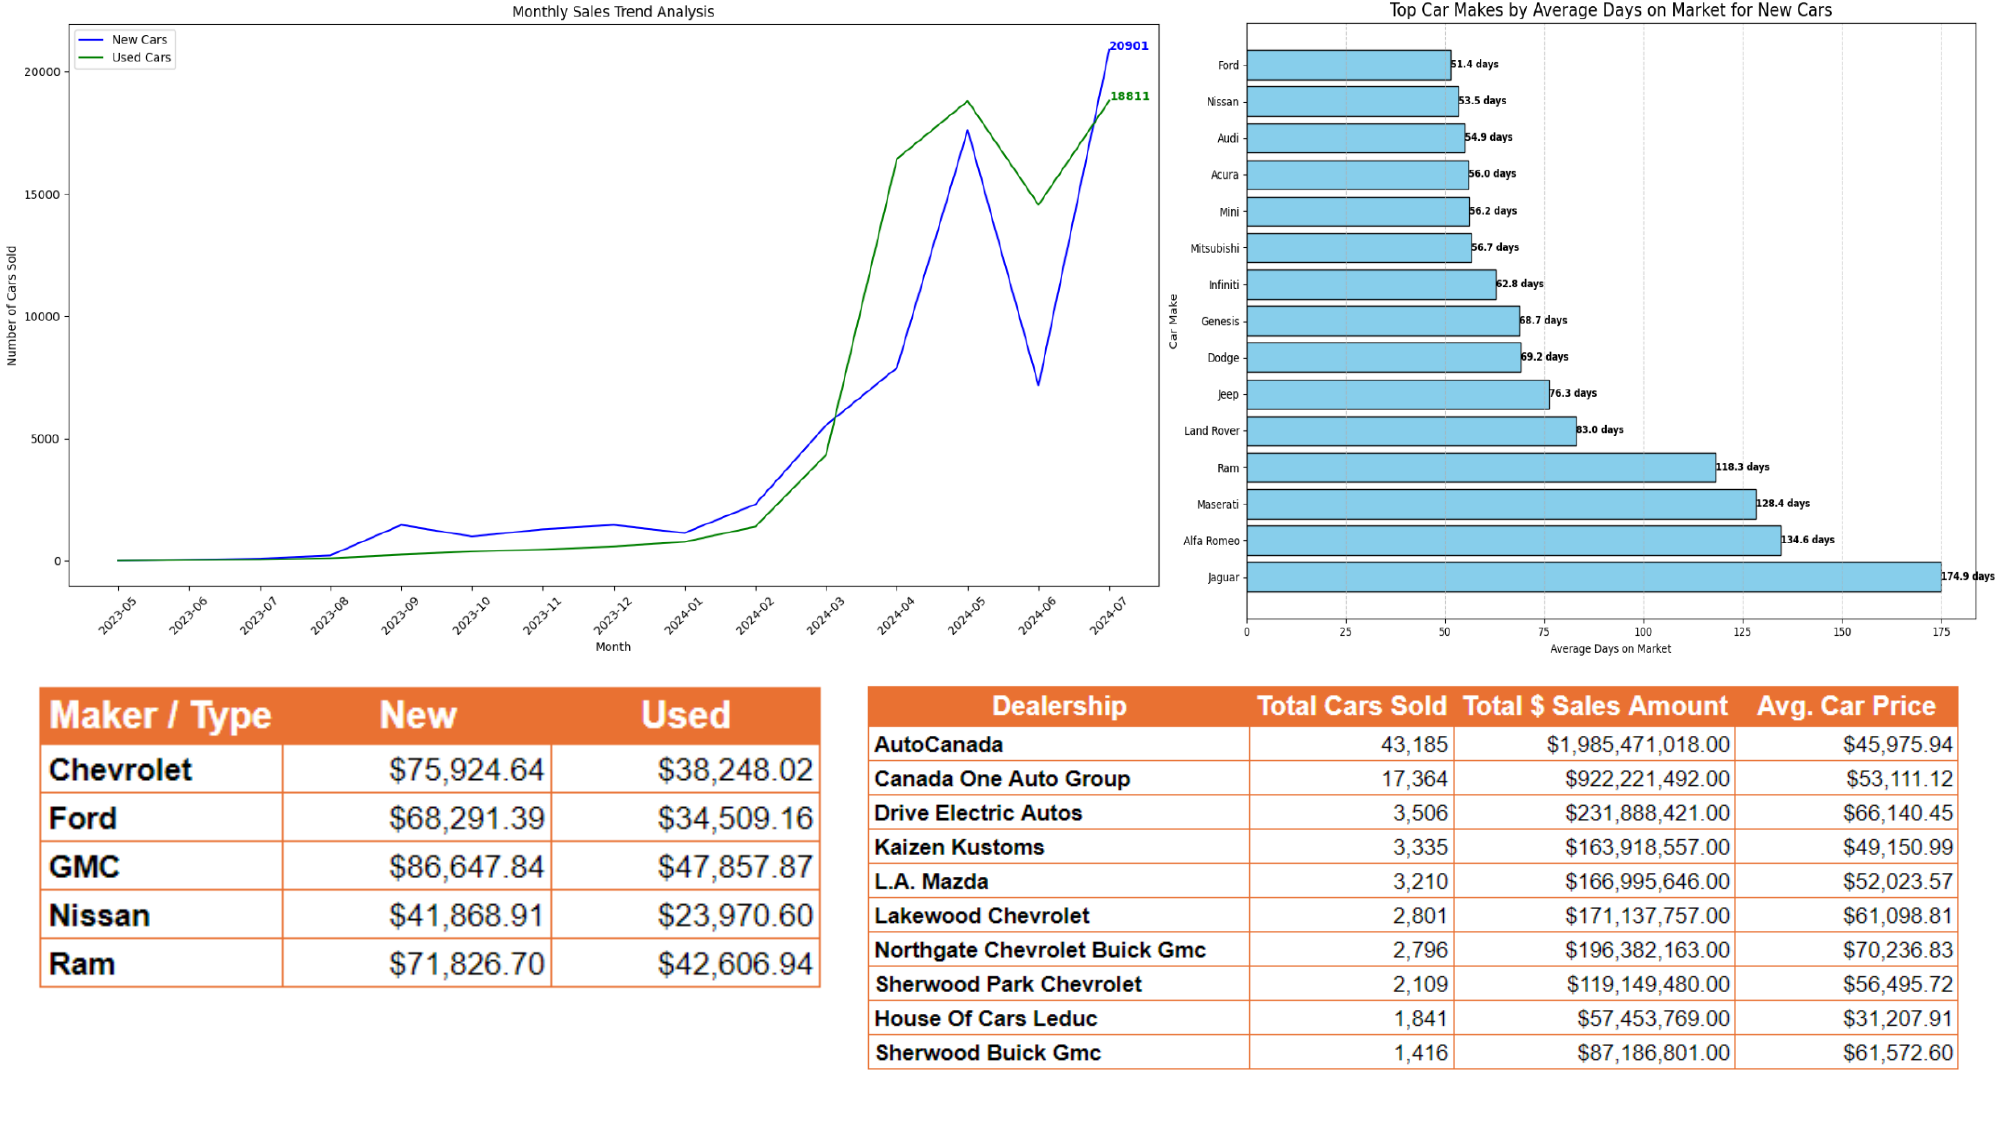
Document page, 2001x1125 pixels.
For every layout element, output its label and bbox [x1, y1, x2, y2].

picture [864, 680, 1960, 1071]
picture [23, 667, 838, 1005]
picture [0, 0, 2000, 657]
